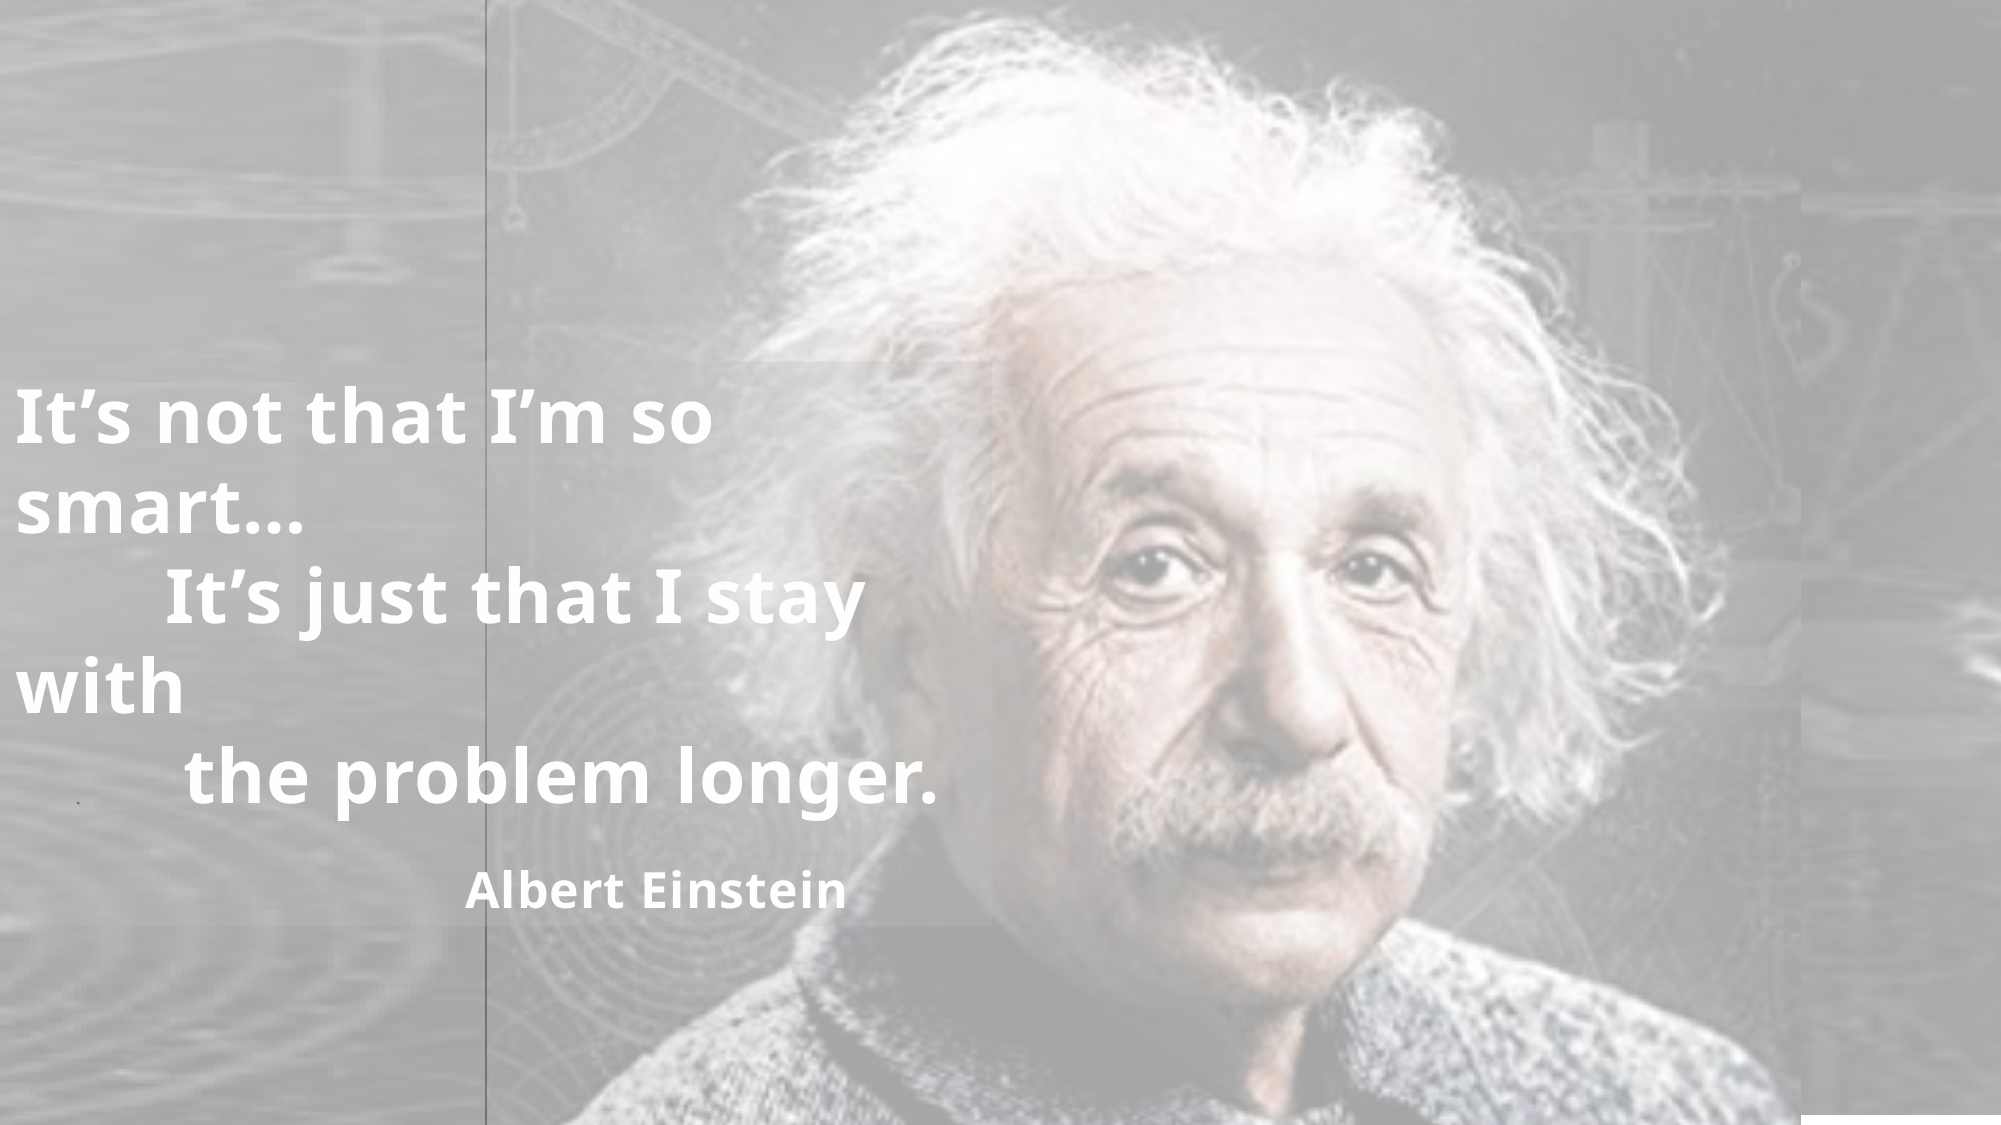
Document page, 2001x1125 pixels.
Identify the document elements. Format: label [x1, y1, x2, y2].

text_box [1802, 1115, 2000, 1125]
picture [0, 0, 2000, 1125]
